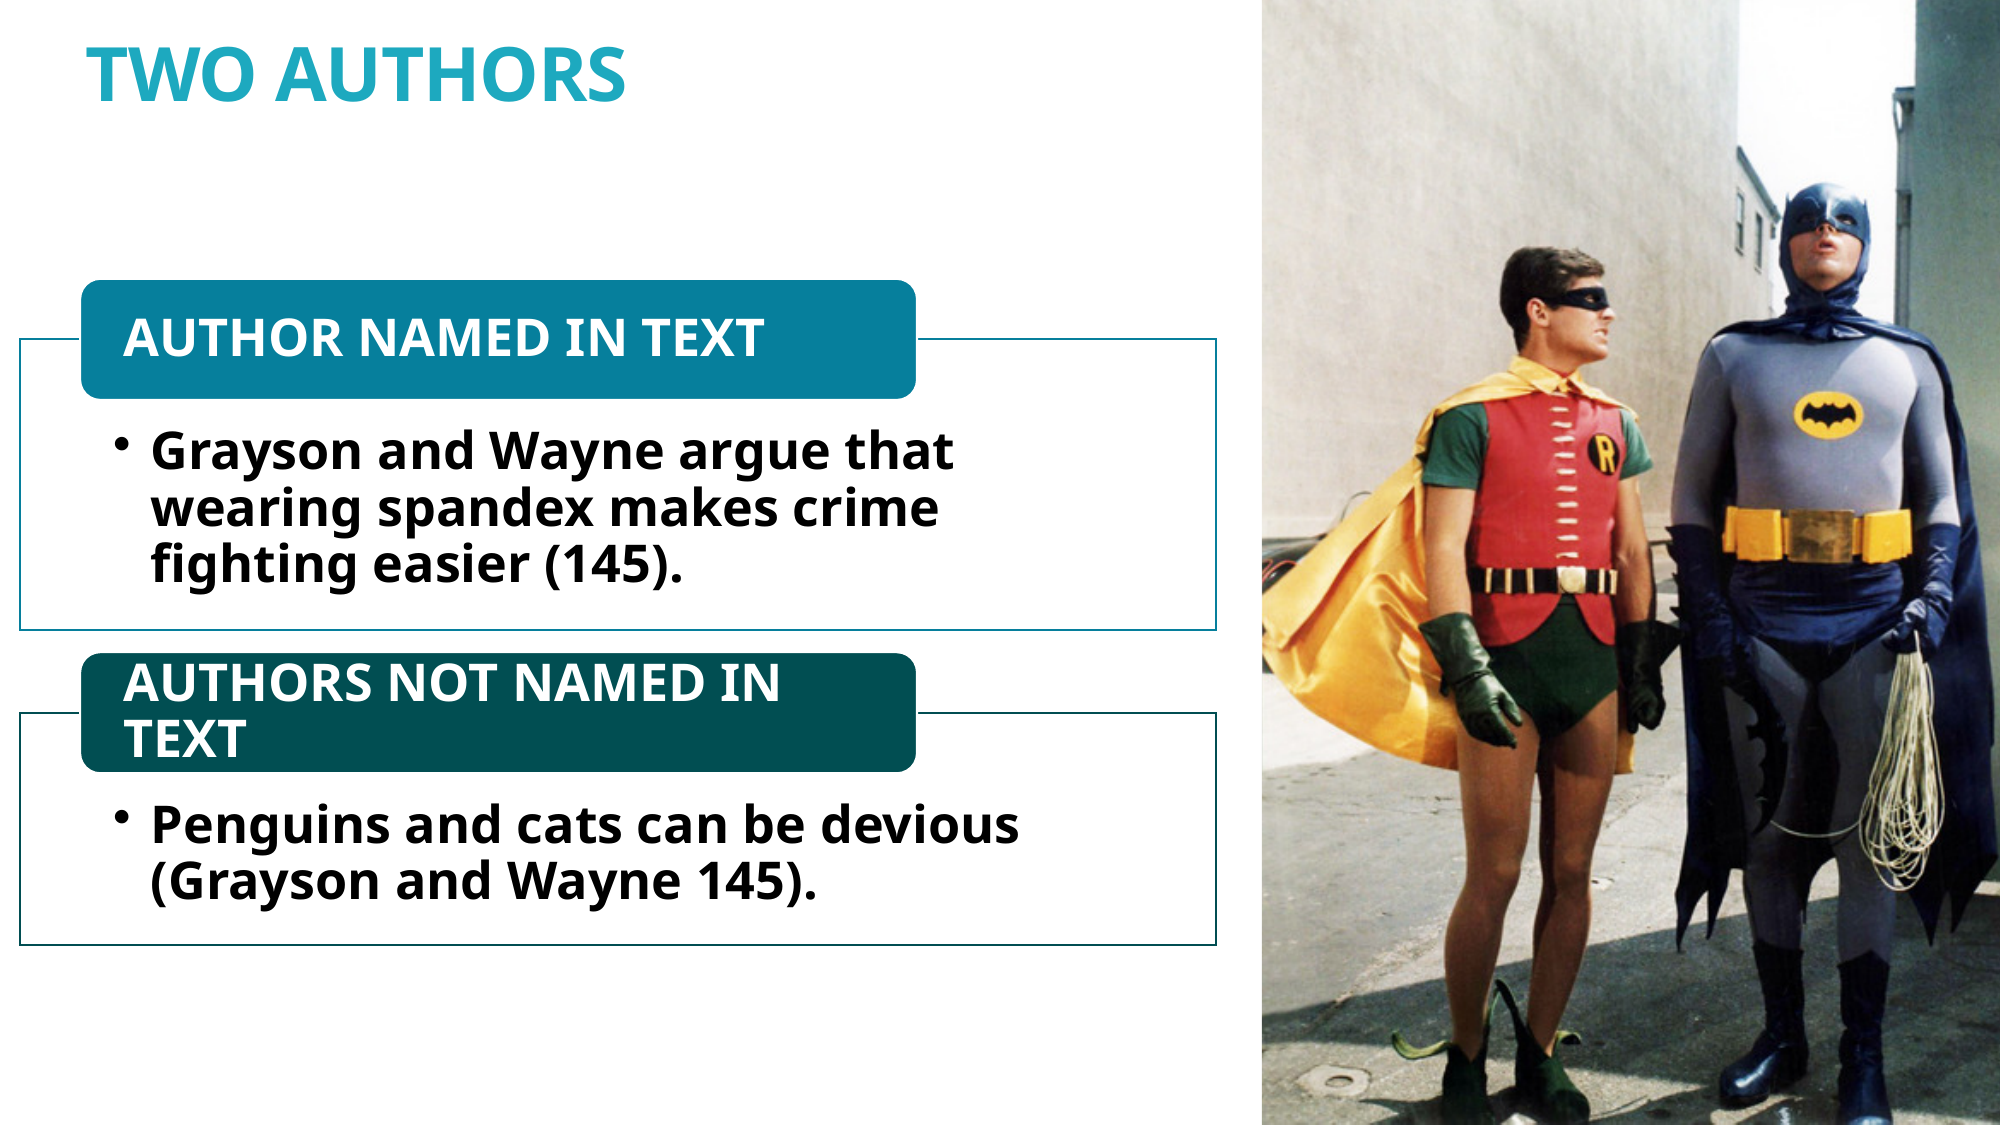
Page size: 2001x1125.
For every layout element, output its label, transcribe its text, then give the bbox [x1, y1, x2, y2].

picture [1261, 0, 2000, 1125]
text_box TWO AUTHORS [71, 29, 920, 127]
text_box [20, 146, 1216, 1078]
